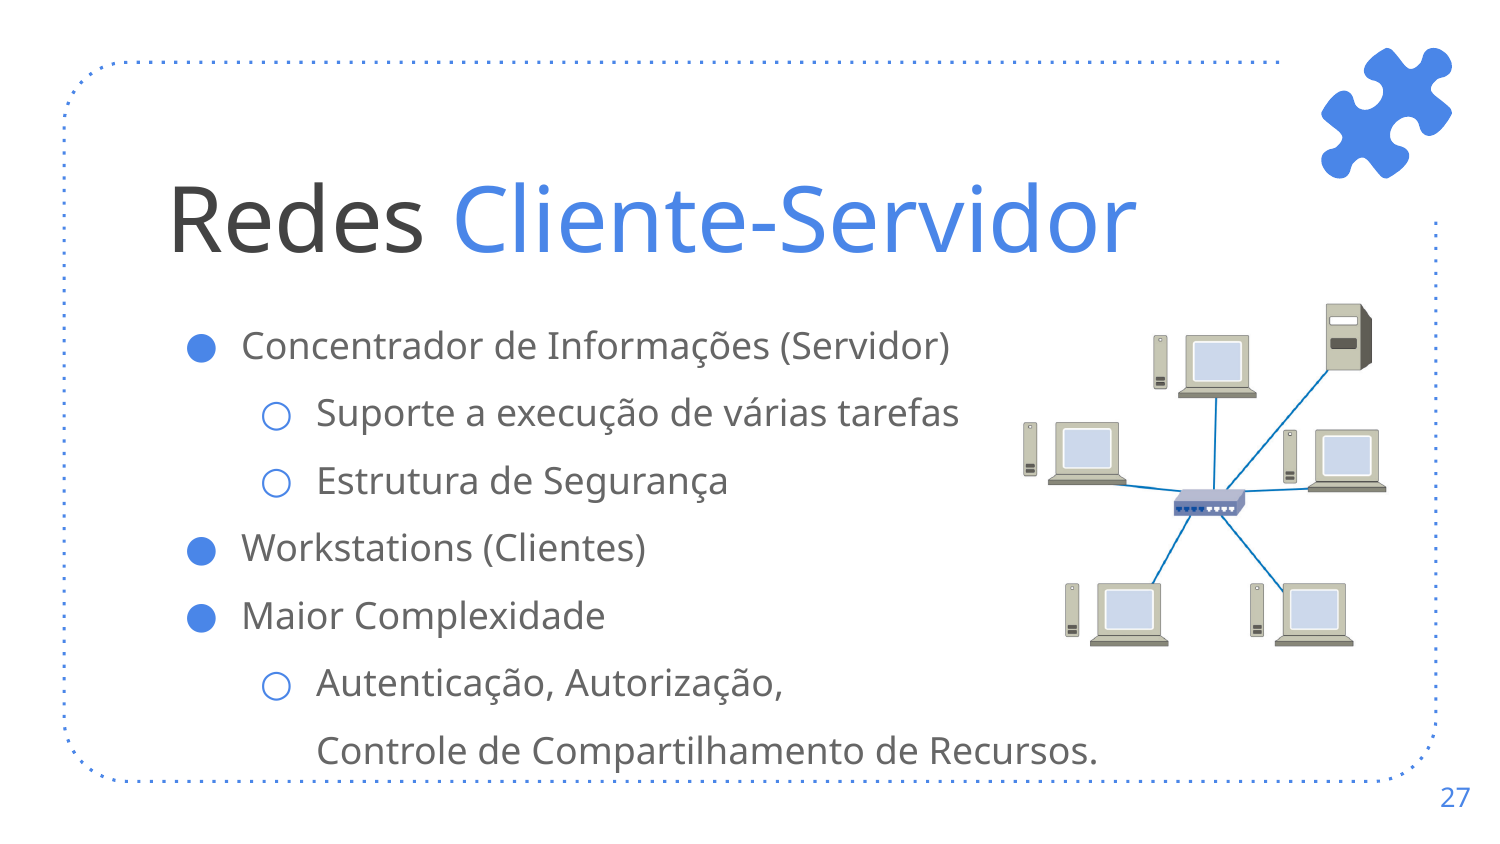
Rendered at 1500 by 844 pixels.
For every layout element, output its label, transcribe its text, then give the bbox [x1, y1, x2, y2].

slide_number ‹#› [1411, 753, 1500, 844]
title Redes Cliente-Servidor [151, 146, 1278, 284]
picture [999, 290, 1412, 667]
text_box [1321, 47, 1452, 179]
list Concentrador de Informações (Servidor) Suporte a execução de várias tarefas Estrutura de Segurança Workstations (Clientes) Maior Complexidade Autenticação, Autorização, Controle de Compartilhamento de Recursos. [151, 284, 1379, 673]
